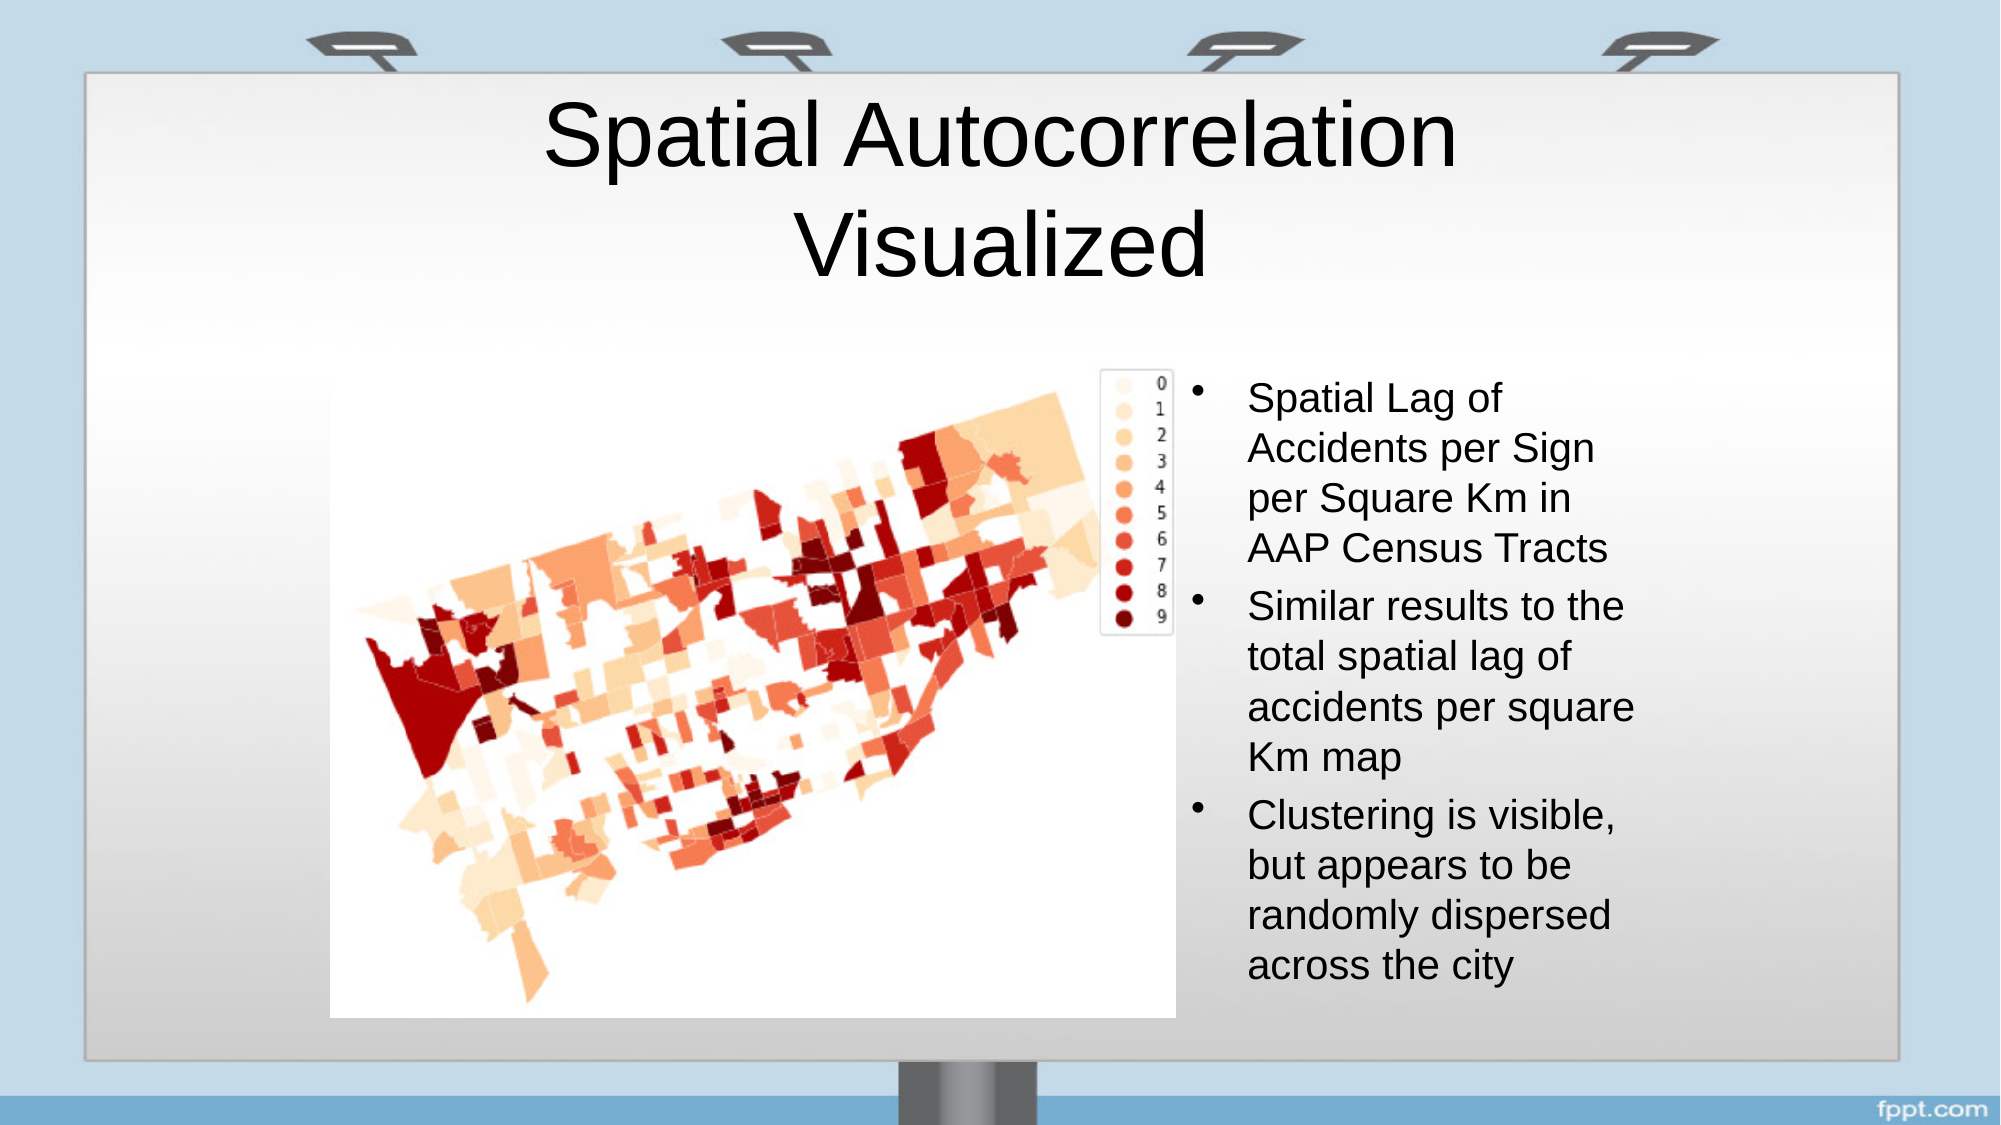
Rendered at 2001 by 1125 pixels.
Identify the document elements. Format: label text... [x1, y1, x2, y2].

title Spatial Autocorrelation Visualized [326, 91, 1677, 279]
list Spatial Lag of Accidents per Sign per Square Km in AAP Census Tracts Similar results to the total spatial lag of accidents per square Km map Clustering is visible, but appears to be randomly dispersed across the city [1176, 363, 1677, 1035]
picture [0, 0, 2001, 1125]
